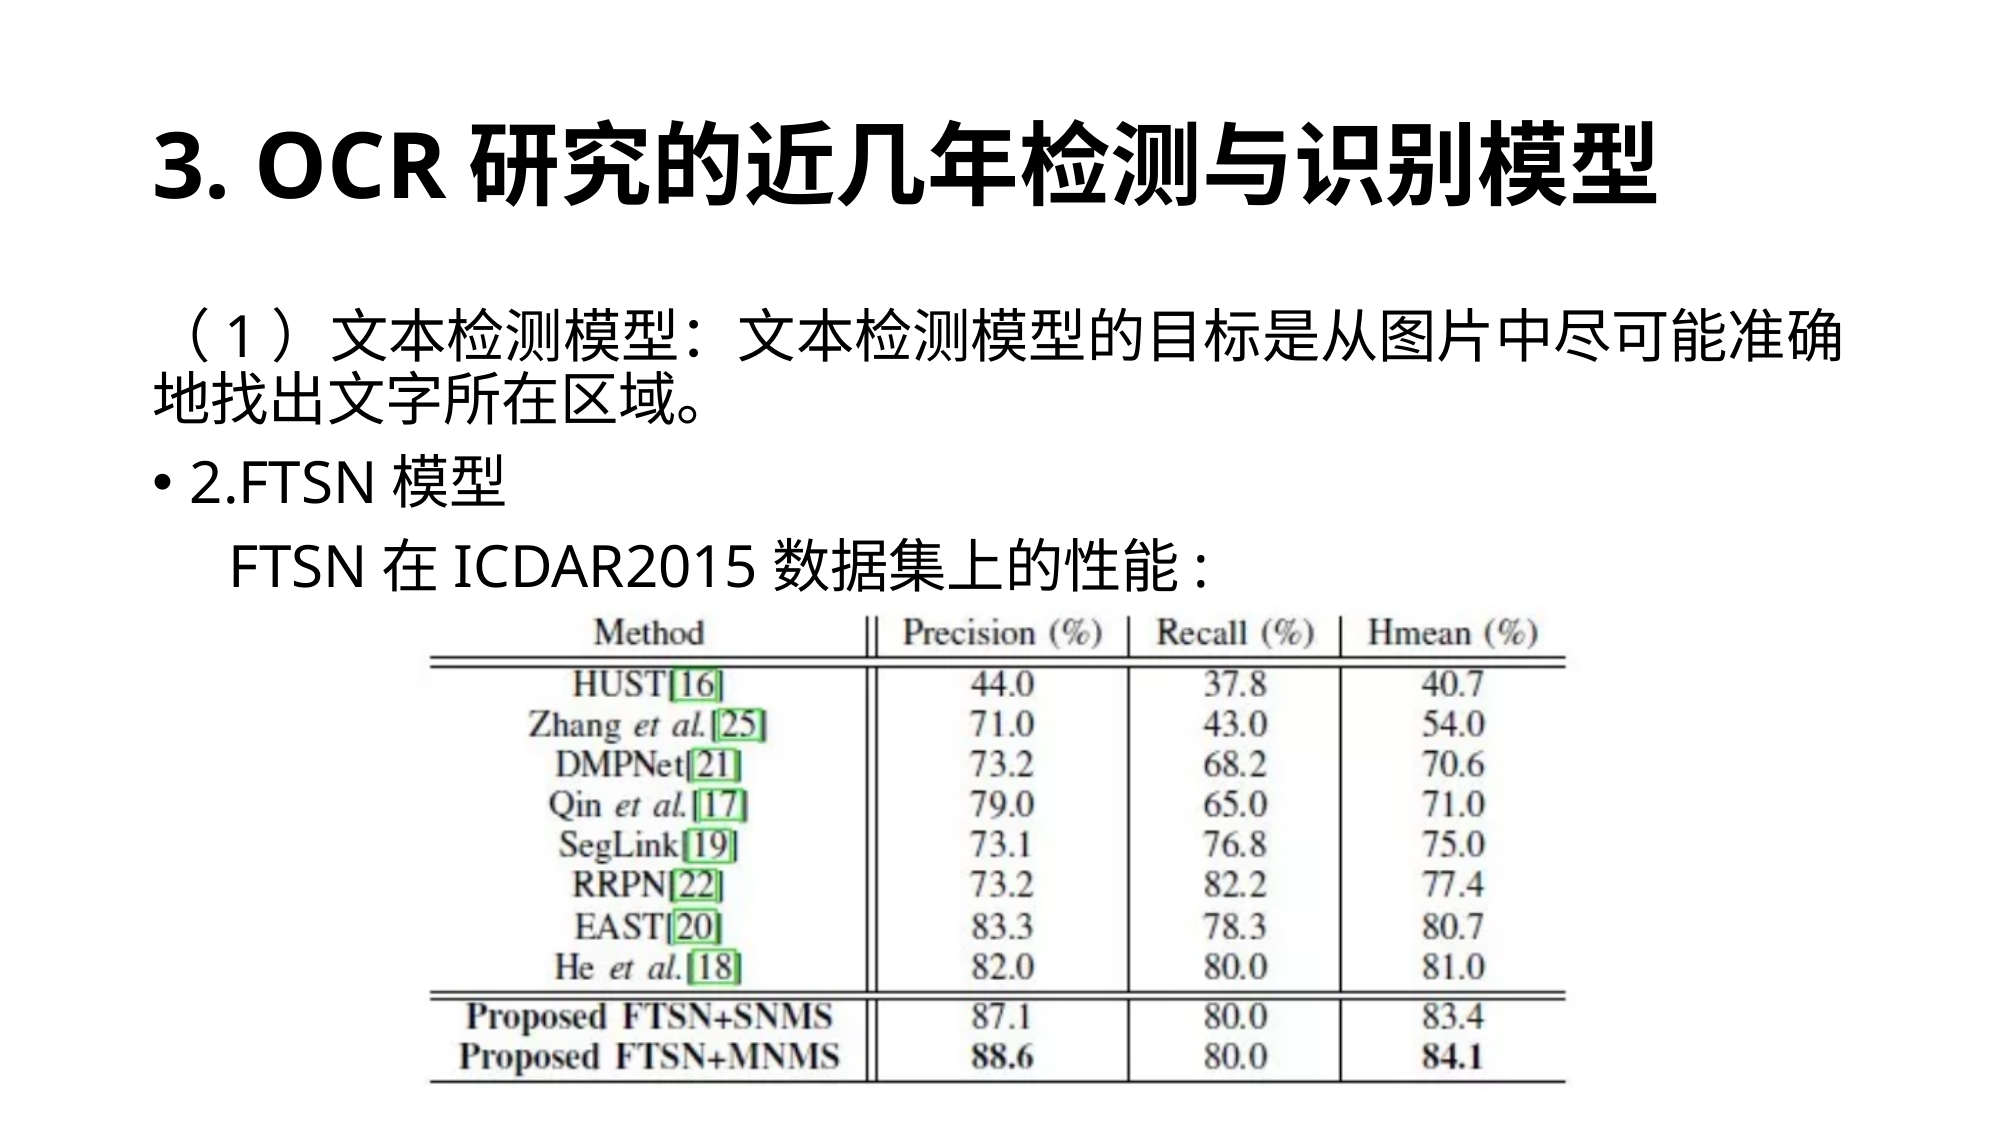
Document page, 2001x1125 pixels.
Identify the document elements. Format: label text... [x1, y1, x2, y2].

title 3. OCR研究的近几年检测与识别模型 [137, 59, 1863, 278]
list （1）文本检测模型：文本检测模型的目标是从图片中尽可能准确地找出文字所在区域。 2.FTSN模型 FTSN在ICDAR2015数据集上的性能: [137, 299, 1863, 1125]
picture [418, 604, 1581, 1091]
